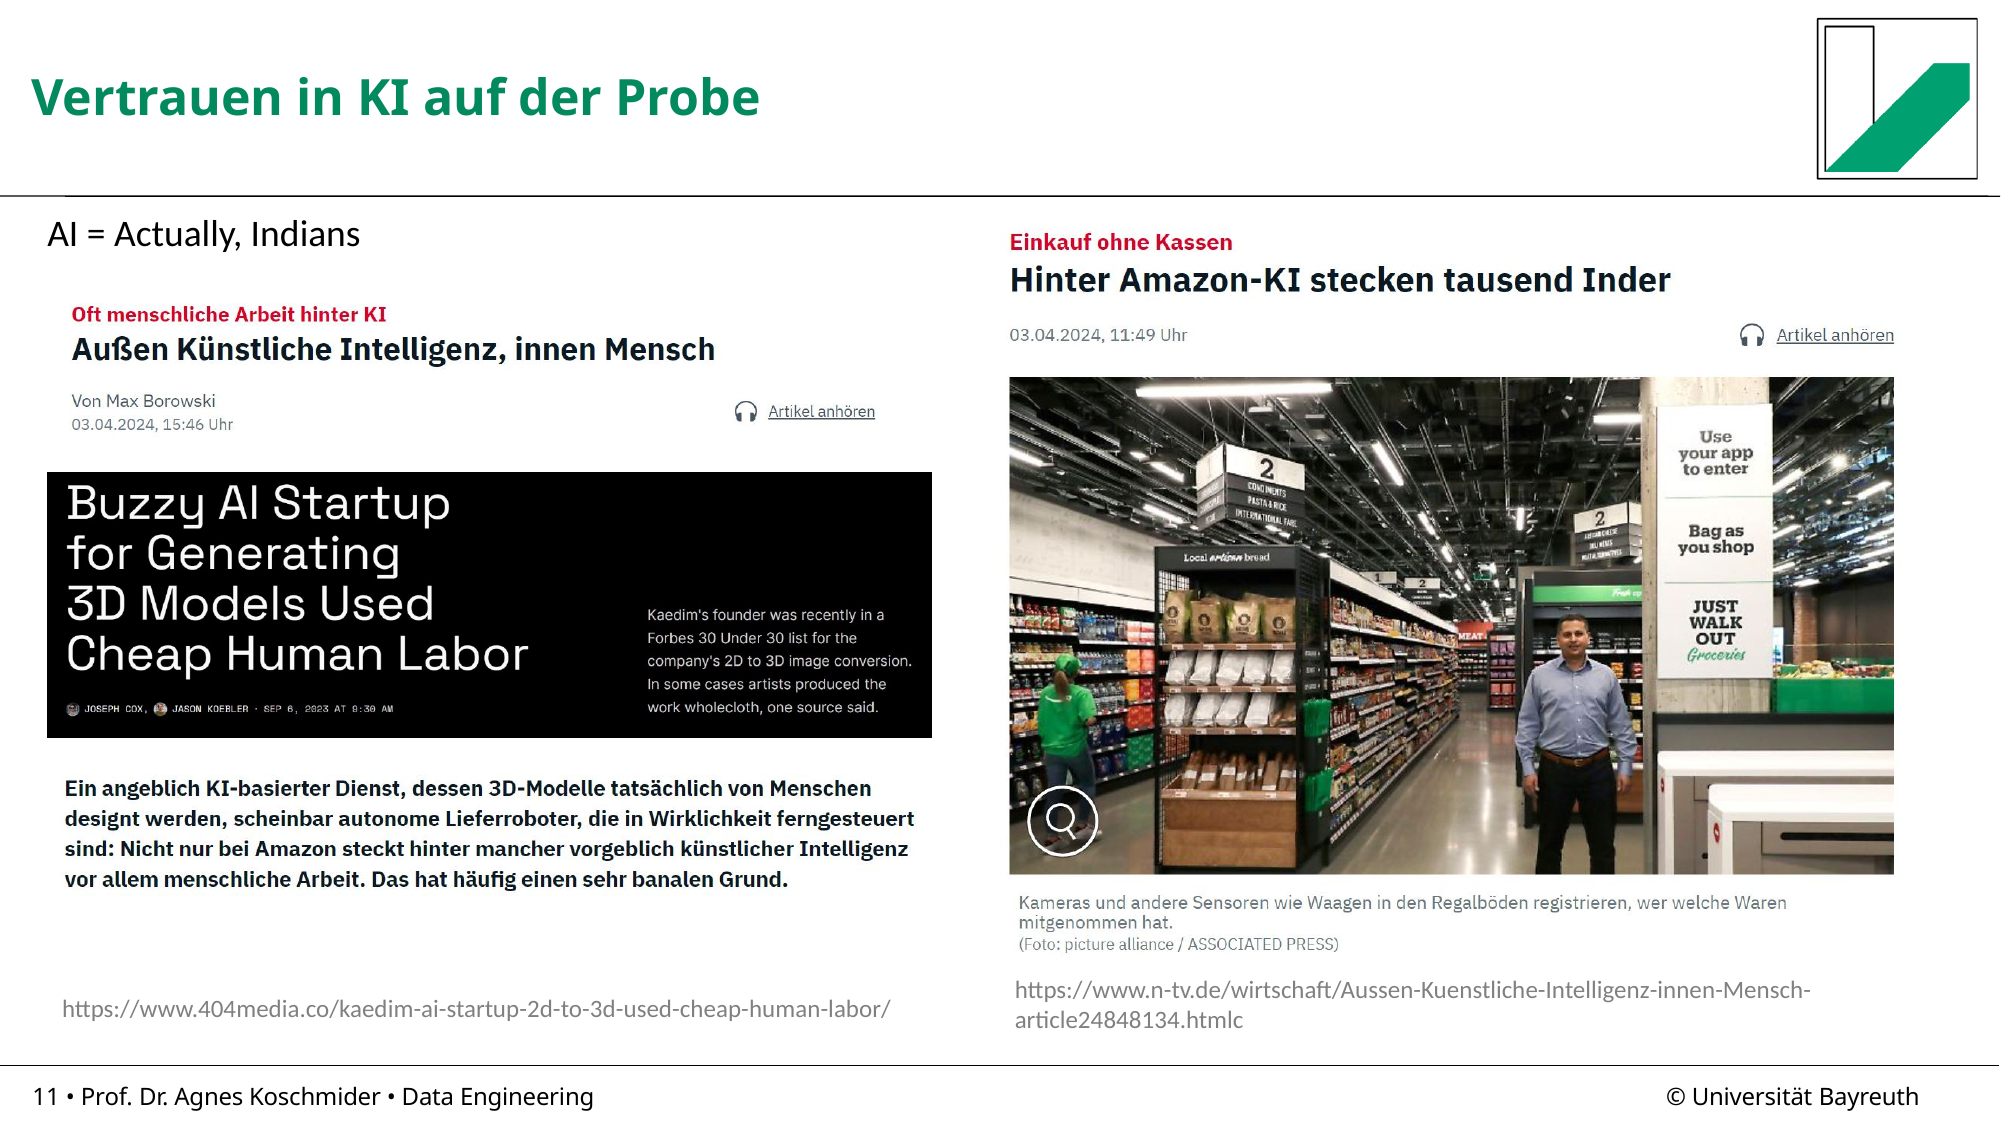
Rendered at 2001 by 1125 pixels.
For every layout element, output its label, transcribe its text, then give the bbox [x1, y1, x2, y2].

picture [46, 292, 888, 447]
picture [1816, 17, 1978, 180]
text_box https://www.n-tv.de/wirtschaft/Aussen-Kuenstliche-Intelligenz-innen-Mensch-article24848134.htmlc [999, 965, 2000, 1041]
slide_number 11 • Prof. Dr. Agnes Koschmider • Data Engineering [26, 1081, 1000, 1111]
picture [987, 214, 1913, 957]
text_box https://www.404media.co/kaedim-ai-startup-2d-to-3d-used-cheap-human-labor/ [47, 985, 1048, 1031]
picture [46, 472, 932, 738]
footer © Universität Bayreuth [1664, 1081, 1969, 1111]
picture [46, 761, 932, 903]
title Vertrauen in KI auf der Probe [31, 65, 1788, 126]
list AI = Actually, Indians [47, 209, 1953, 255]
